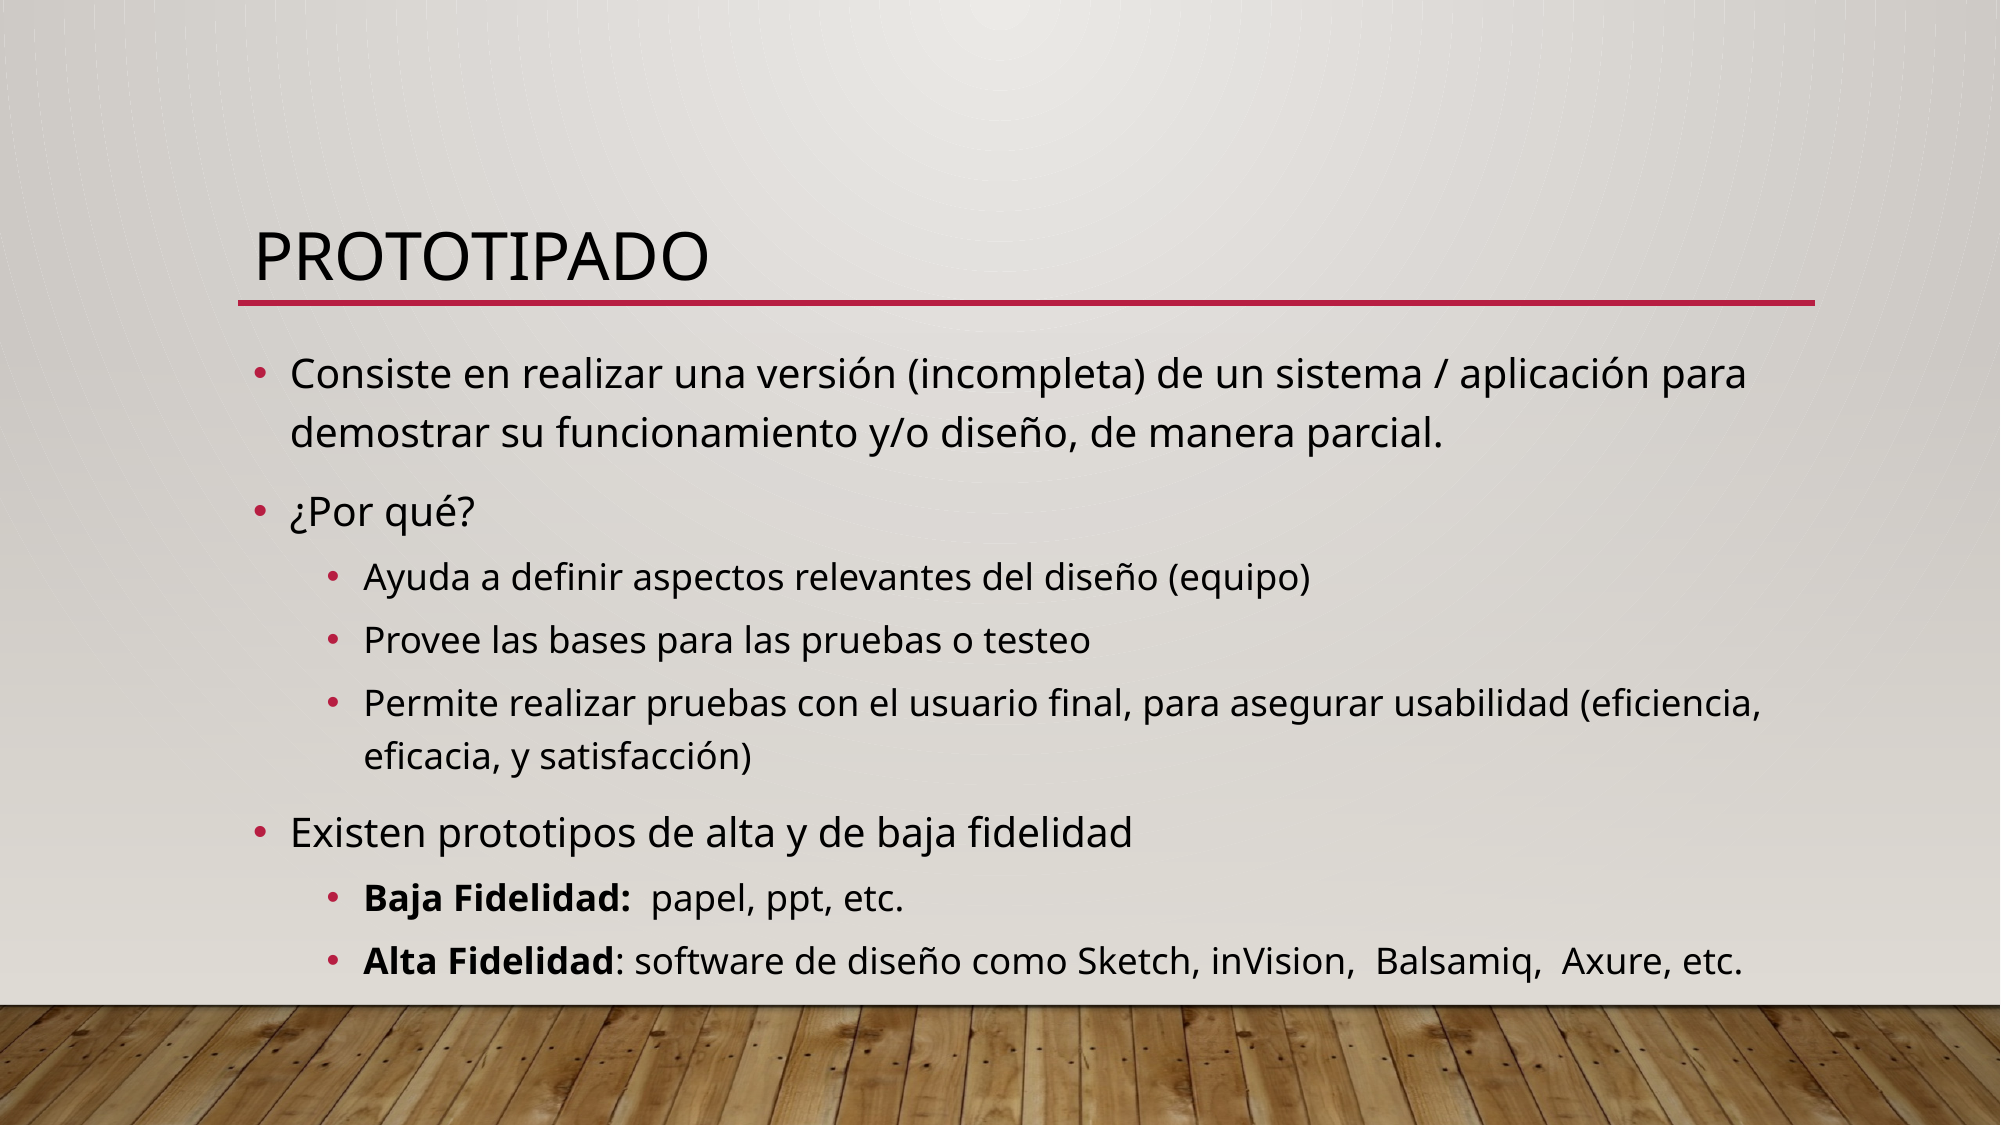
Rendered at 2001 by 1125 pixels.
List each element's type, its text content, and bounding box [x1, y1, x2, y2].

picture [0, 1005, 2000, 1125]
title Prototipado [238, 215, 1814, 305]
list Consiste en realizar una versión (incompleta) de un sistema / aplicación para demostrar su funcionamiento y/o diseño, de manera parcial. ¿Por qué? Ayuda a definir aspectos relevantes del diseño (equipo) Provee las bases para las pruebas o testeo Permite realizar pruebas con el usuario final, para asegurar usabilidad (eficiencia, eficacia, y satisfacción) Existen prototipos de alta y de baja fidelidad Baja Fidelidad: papel, ppt, etc. Alta Fidelidad: software de diseño como Sketch, inVision, Balsamiq, Axure, etc. [238, 330, 1814, 993]
